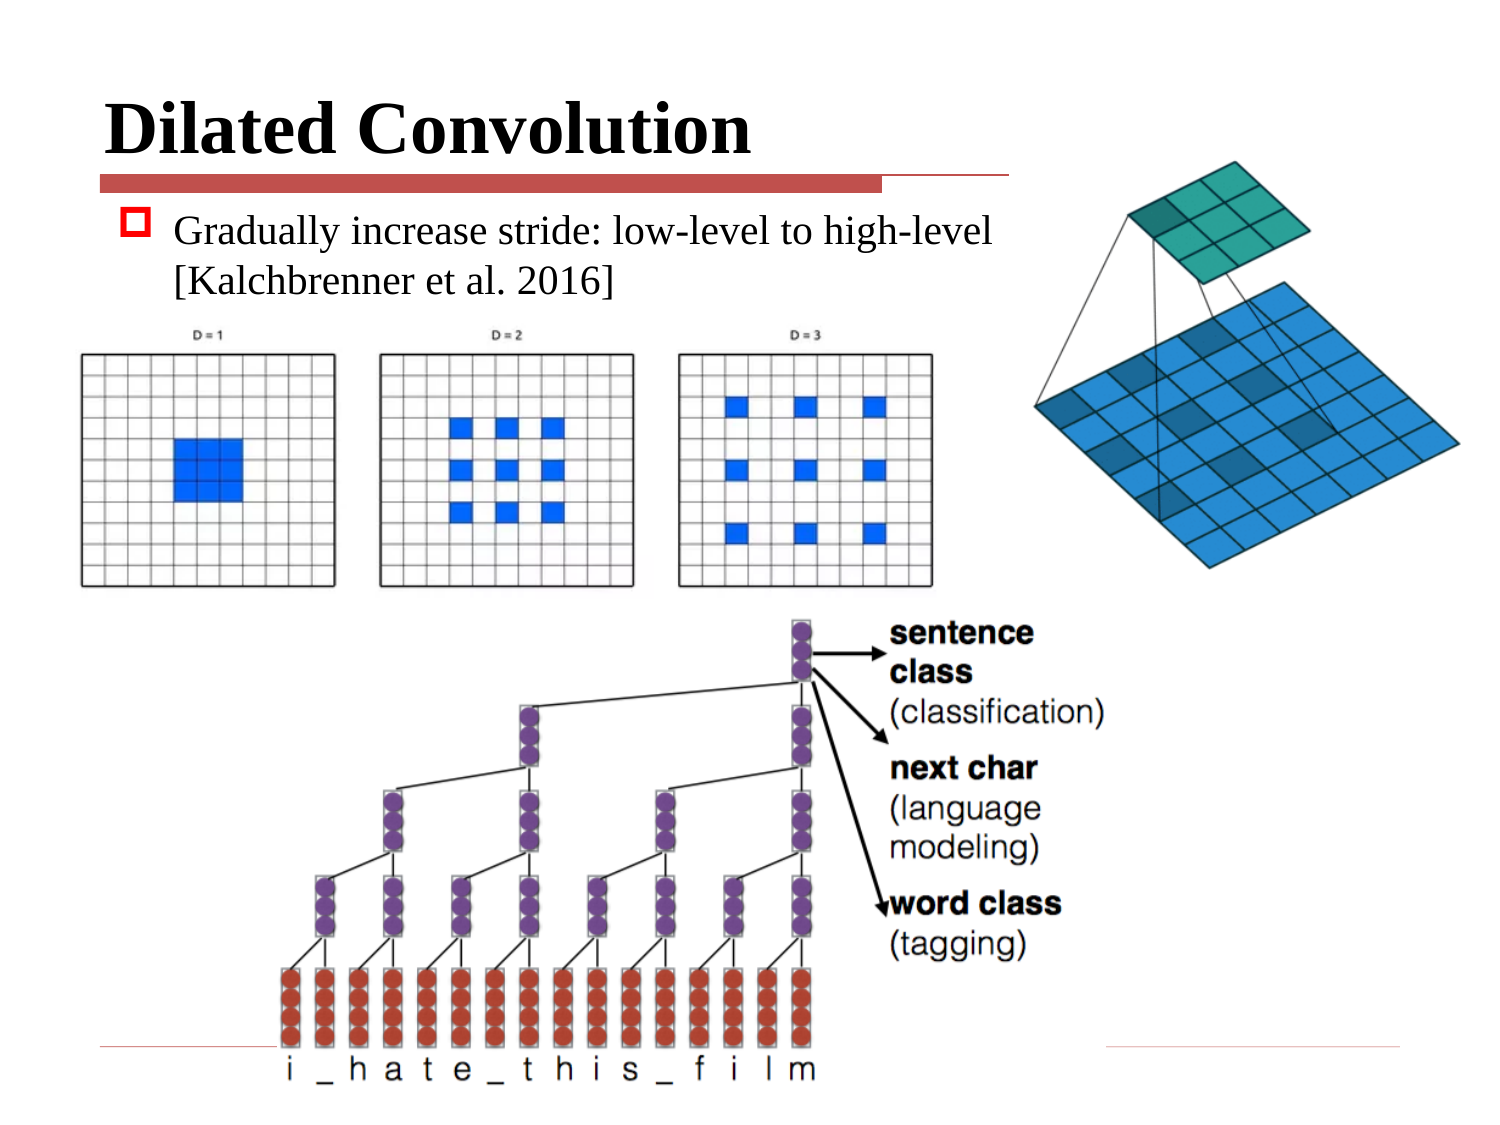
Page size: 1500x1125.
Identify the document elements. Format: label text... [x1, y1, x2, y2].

text_box Gradually increase stride: low-level to high-level [Kalchbrenner et al. 2016] [101, 195, 1004, 433]
title Dilated Convolution [102, 78, 1500, 267]
picture [277, 615, 1106, 1088]
picture [64, 320, 951, 600]
picture [1009, 135, 1485, 594]
